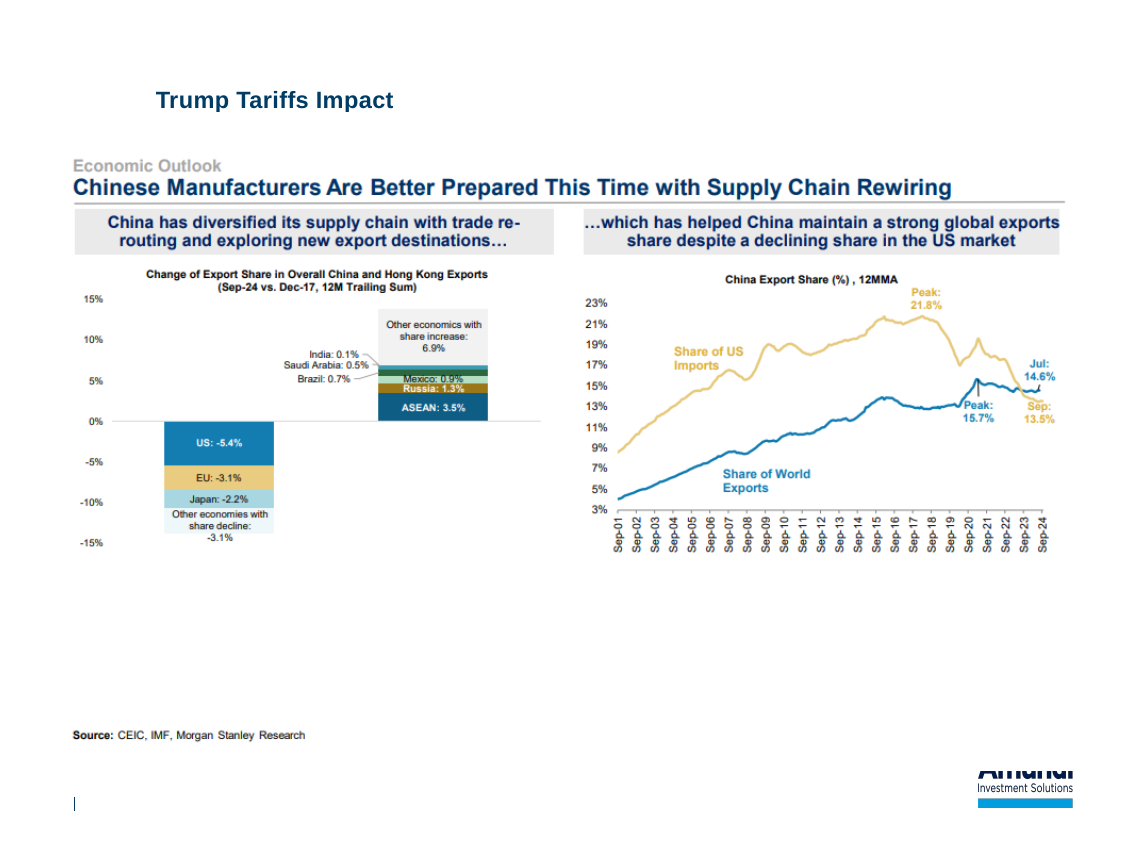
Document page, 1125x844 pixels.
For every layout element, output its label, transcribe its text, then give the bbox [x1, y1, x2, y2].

picture [44, 112, 1101, 798]
title Trump Tariffs Impact [155, 87, 937, 112]
